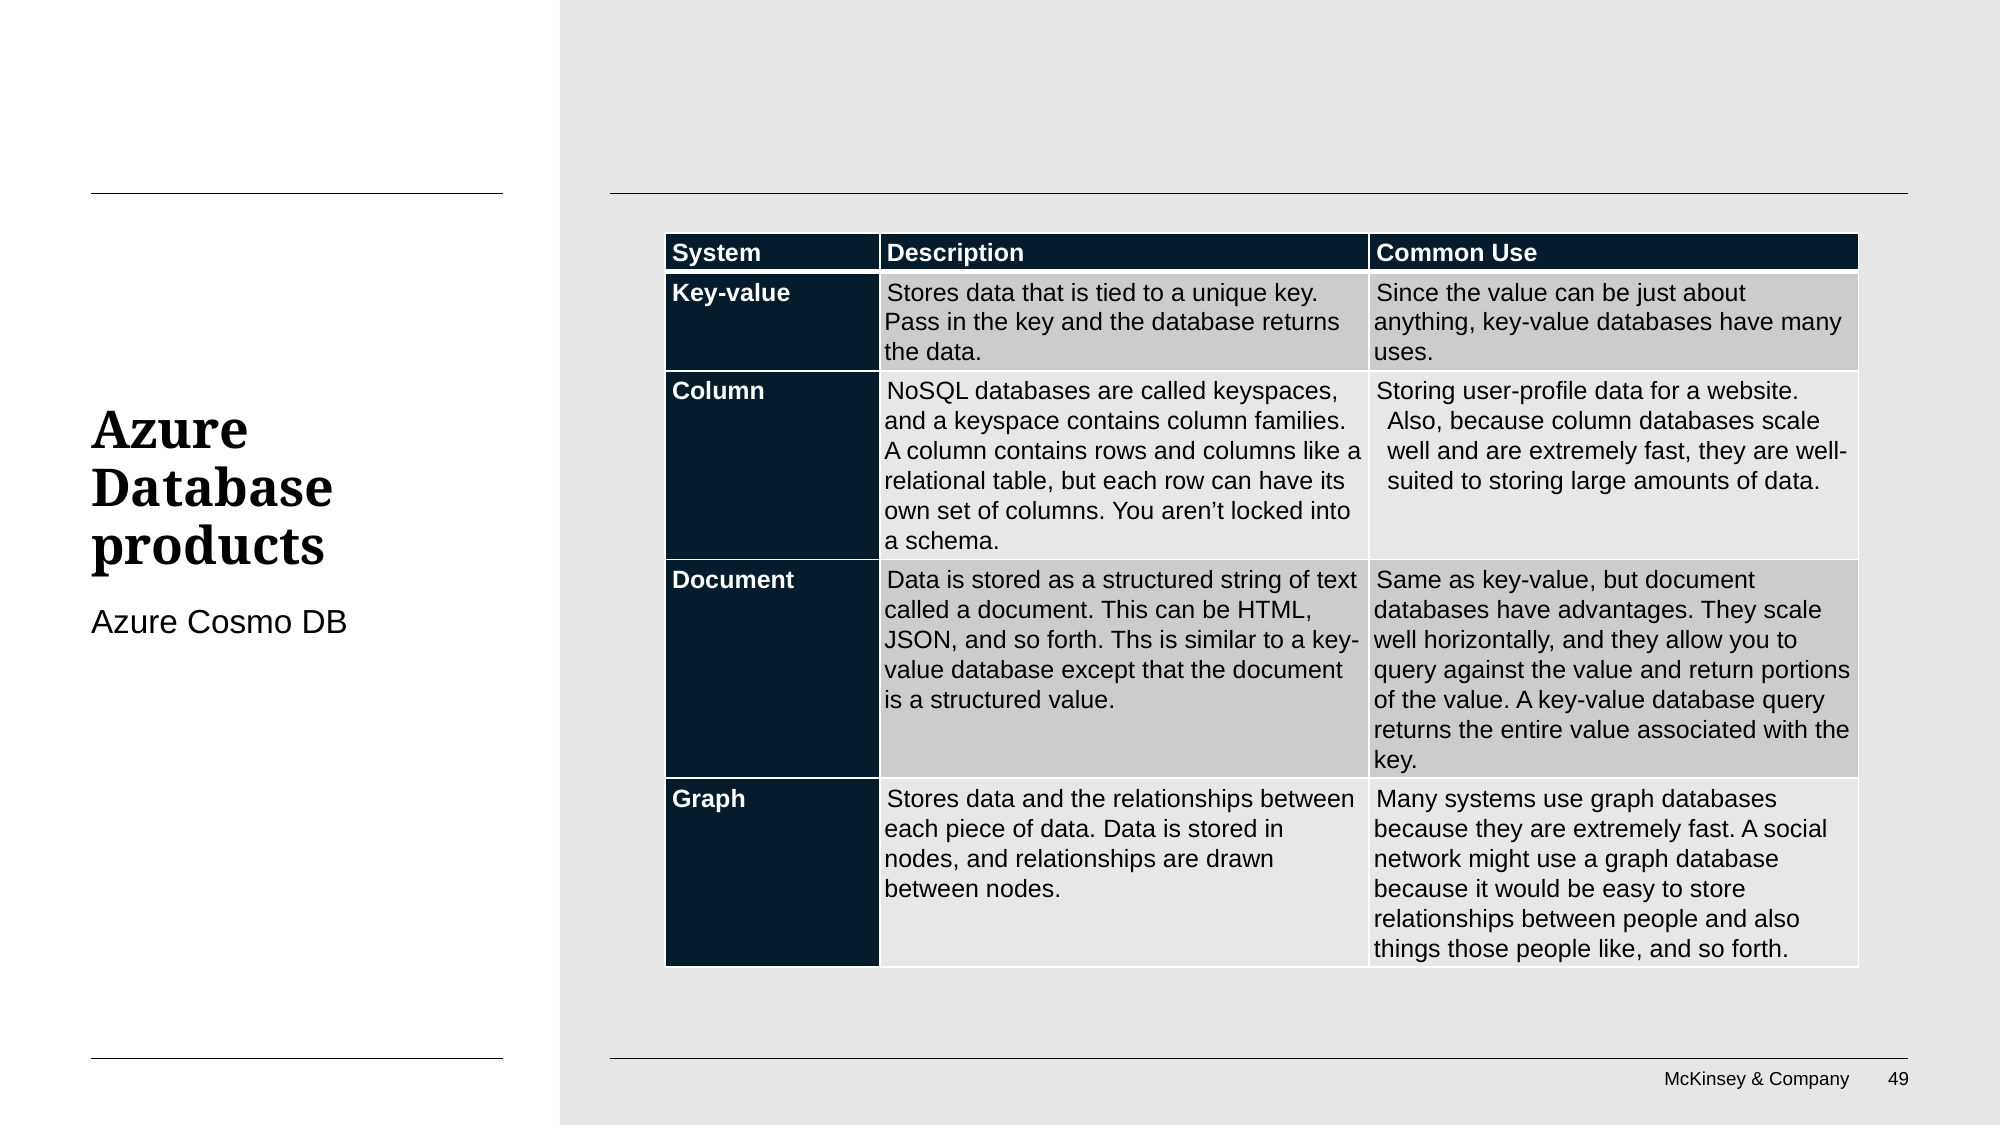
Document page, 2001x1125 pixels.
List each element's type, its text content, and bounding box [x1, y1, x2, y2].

table_cell Graph [666, 779, 879, 966]
title Azure Database products [91, 450, 504, 577]
table_cell Many systems use graph databases because they are extremely fast. A social network might use a graph database because it would be easy to store relationships between people and also things those people like, and so forth. [1370, 779, 1858, 966]
subtitle Azure Cosmo DB [91, 600, 504, 641]
table_header Common Use [1370, 234, 1858, 269]
table_cell Since the value can be just about anything, key-value databases have many uses. [1370, 274, 1858, 370]
table_cell Storing user-profile data for a website. Also, because column databases scale well and are extremely fast, they are well-suited to storing large amounts of data. [1370, 372, 1858, 559]
table_header System [666, 234, 879, 269]
table_header Description [881, 234, 1368, 269]
table_cell Stores data and the relationships between each piece of data. Data is stored in nodes, and relationships are drawn between nodes. [881, 779, 1368, 966]
table_cell Data is stored as a structured string of text called a document. This can be HTML, JSON, and so forth. Ths is similar to a key-value database except that the document is a structured value. [881, 560, 1368, 777]
table_cell Document [666, 560, 879, 777]
table_cell Stores data that is tied to a unique key. Pass in the key and the database returns the data. [881, 274, 1368, 370]
table_cell NoSQL databases are called keyspaces, and a keyspace contains column families. A column contains rows and columns like a relational table, but each row can have its own set of columns. You aren’t locked into a schema. [881, 372, 1368, 559]
table_cell Key-value [666, 274, 879, 370]
table_cell Column [666, 372, 879, 559]
table_cell Same as key-value, but document databases have advantages. They scale well horizontally, and they allow you to query against the value and return portions of the value. A key-value database query returns the entire value associated with the key. [1370, 560, 1858, 777]
